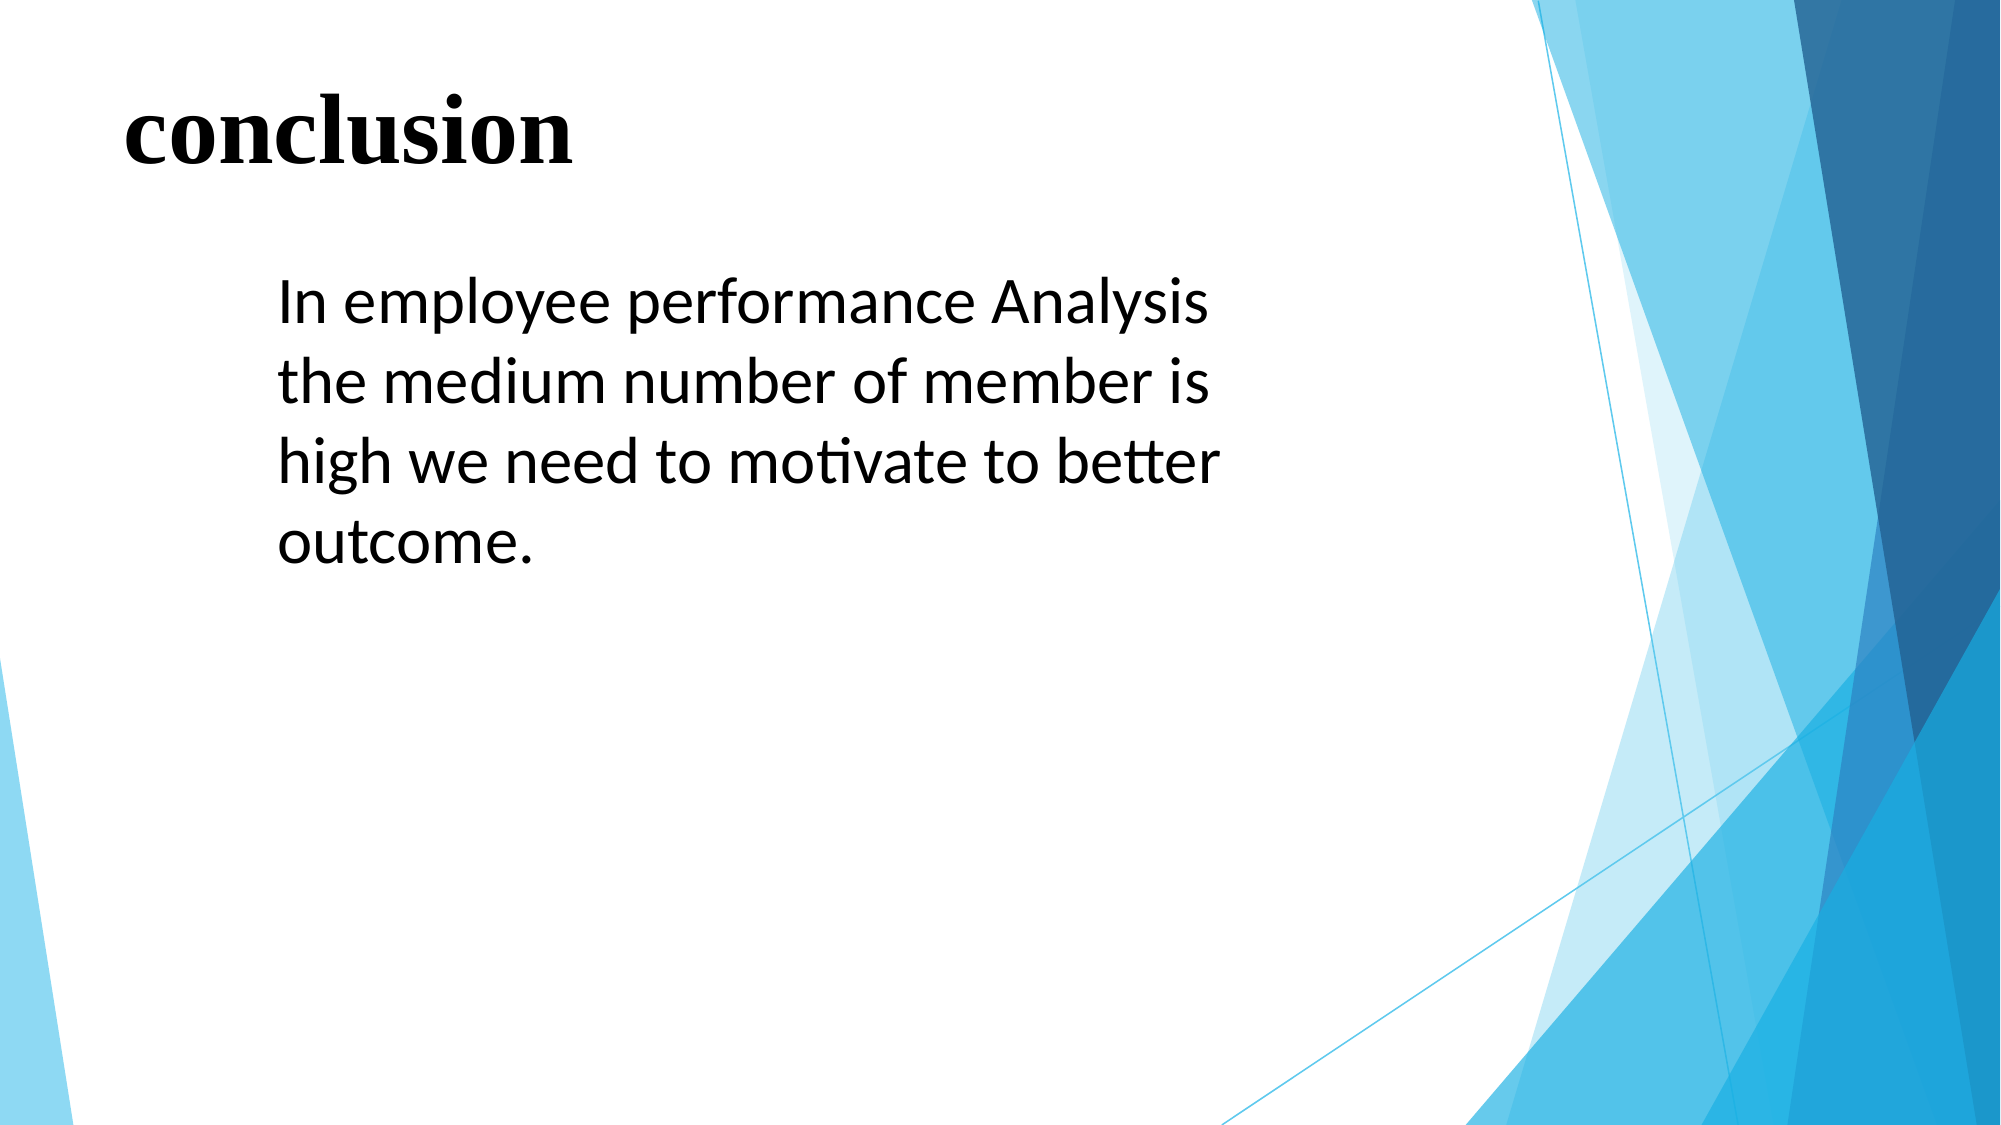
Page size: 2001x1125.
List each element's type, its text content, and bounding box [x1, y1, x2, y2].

text_box In employee performance Analysis the medium number of member is high we need to motivate to better outcome. [262, 249, 1325, 585]
title conclusion [123, 63, 1877, 188]
